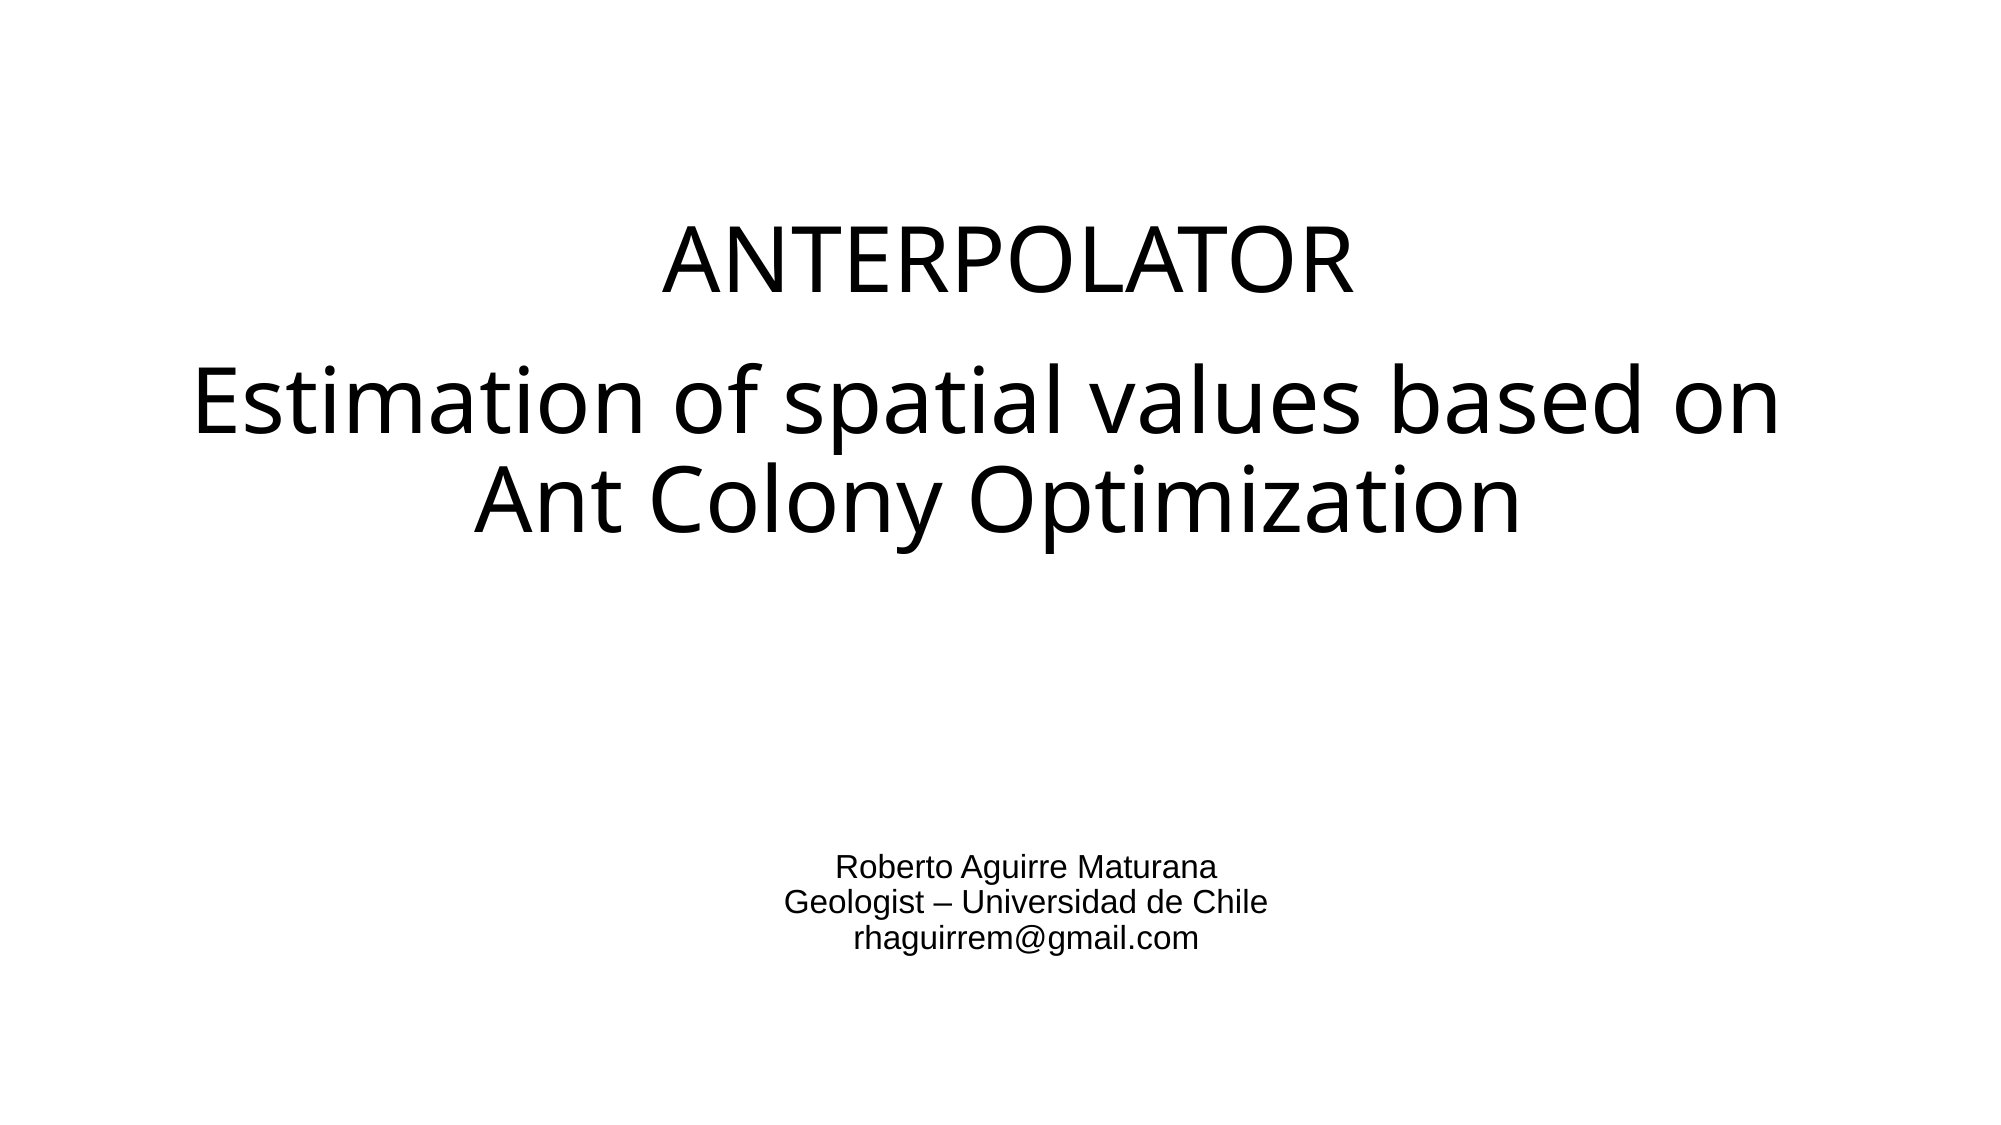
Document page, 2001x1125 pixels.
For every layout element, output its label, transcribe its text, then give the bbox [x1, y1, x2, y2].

title ANTERPOLATOR [92, 154, 1927, 372]
text_box Estimation of spatial values based on Ant Colony Optimization [83, 345, 1917, 563]
text_box Roberto Aguirre Maturana Geologist – Universidad de Chile rhaguirrem@gmail.com [109, 794, 1944, 1012]
